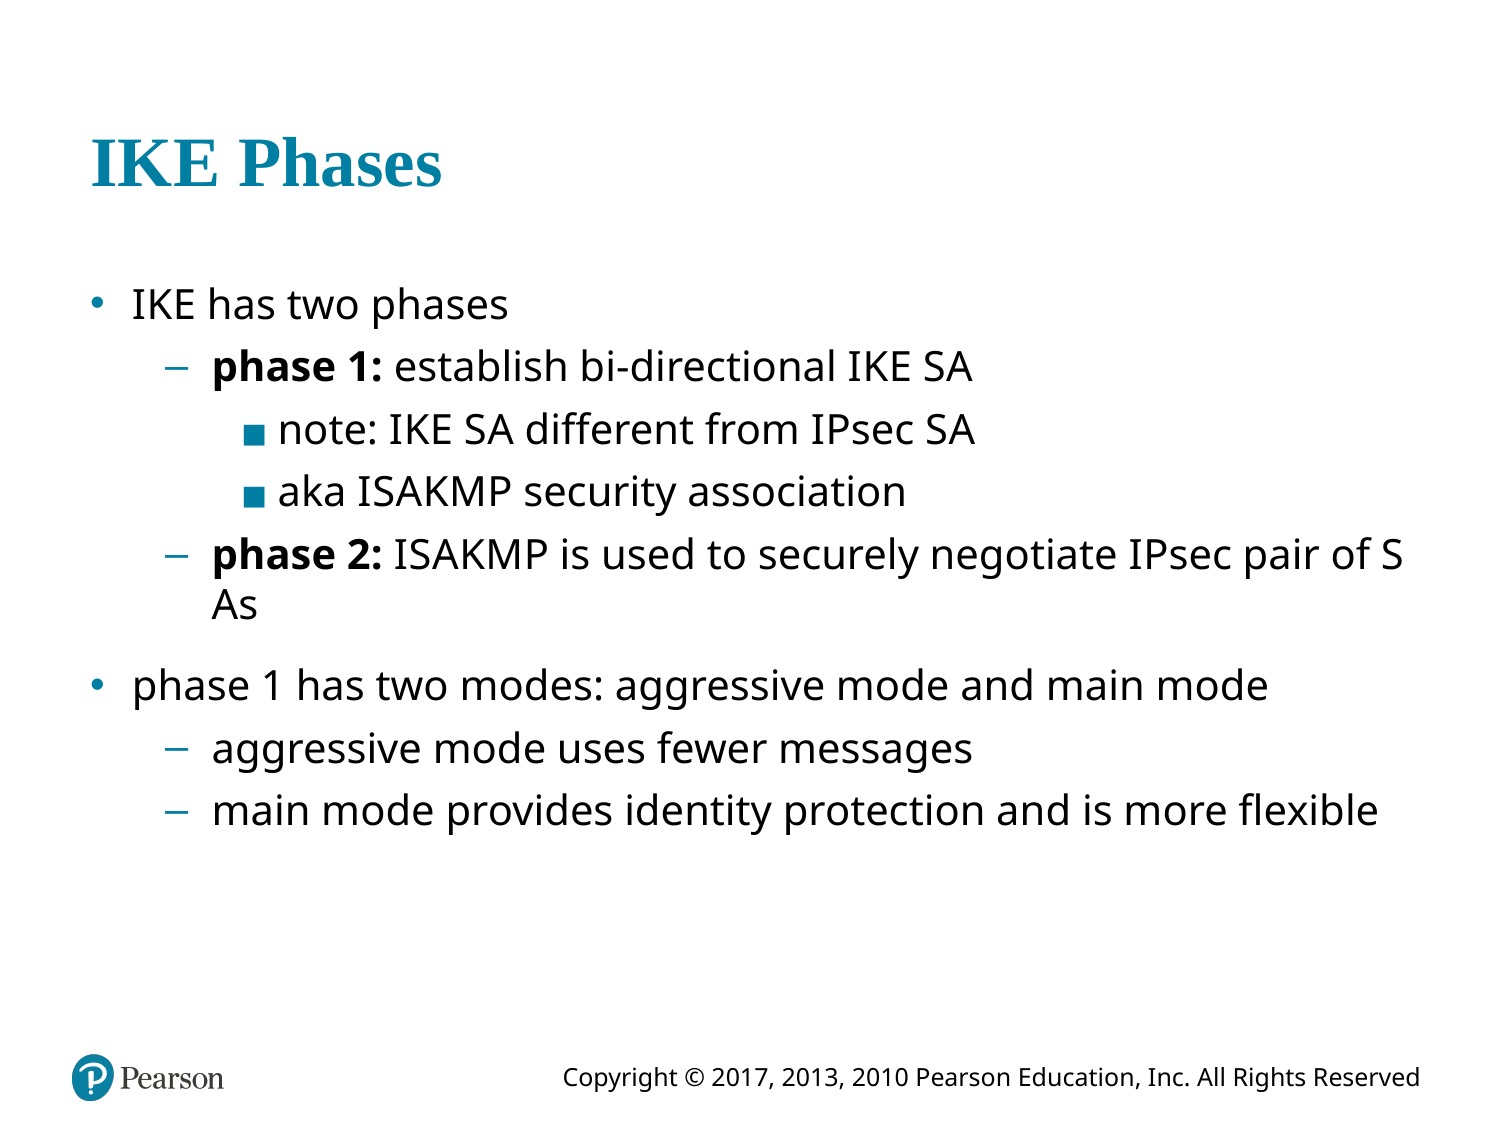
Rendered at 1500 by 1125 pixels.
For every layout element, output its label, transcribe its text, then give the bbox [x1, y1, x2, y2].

list I K E has two phases phase 1: establish bi-directional I K E S A note: I K E S A different from I Psec S A aka I S A K M P security association phase 2: I S A K M P is used to securely negotiate I Psec pair of S As phase 1 has two modes: aggressive mode and main mode aggressive mode uses fewer messages main mode provides identity protection and is more flexible [75, 262, 1460, 931]
title I K E Phases [75, 0, 1425, 216]
picture [72, 1054, 88, 1070]
picture [80, 1063, 106, 1088]
picture [72, 1087, 83, 1101]
picture [98, 1054, 224, 1101]
